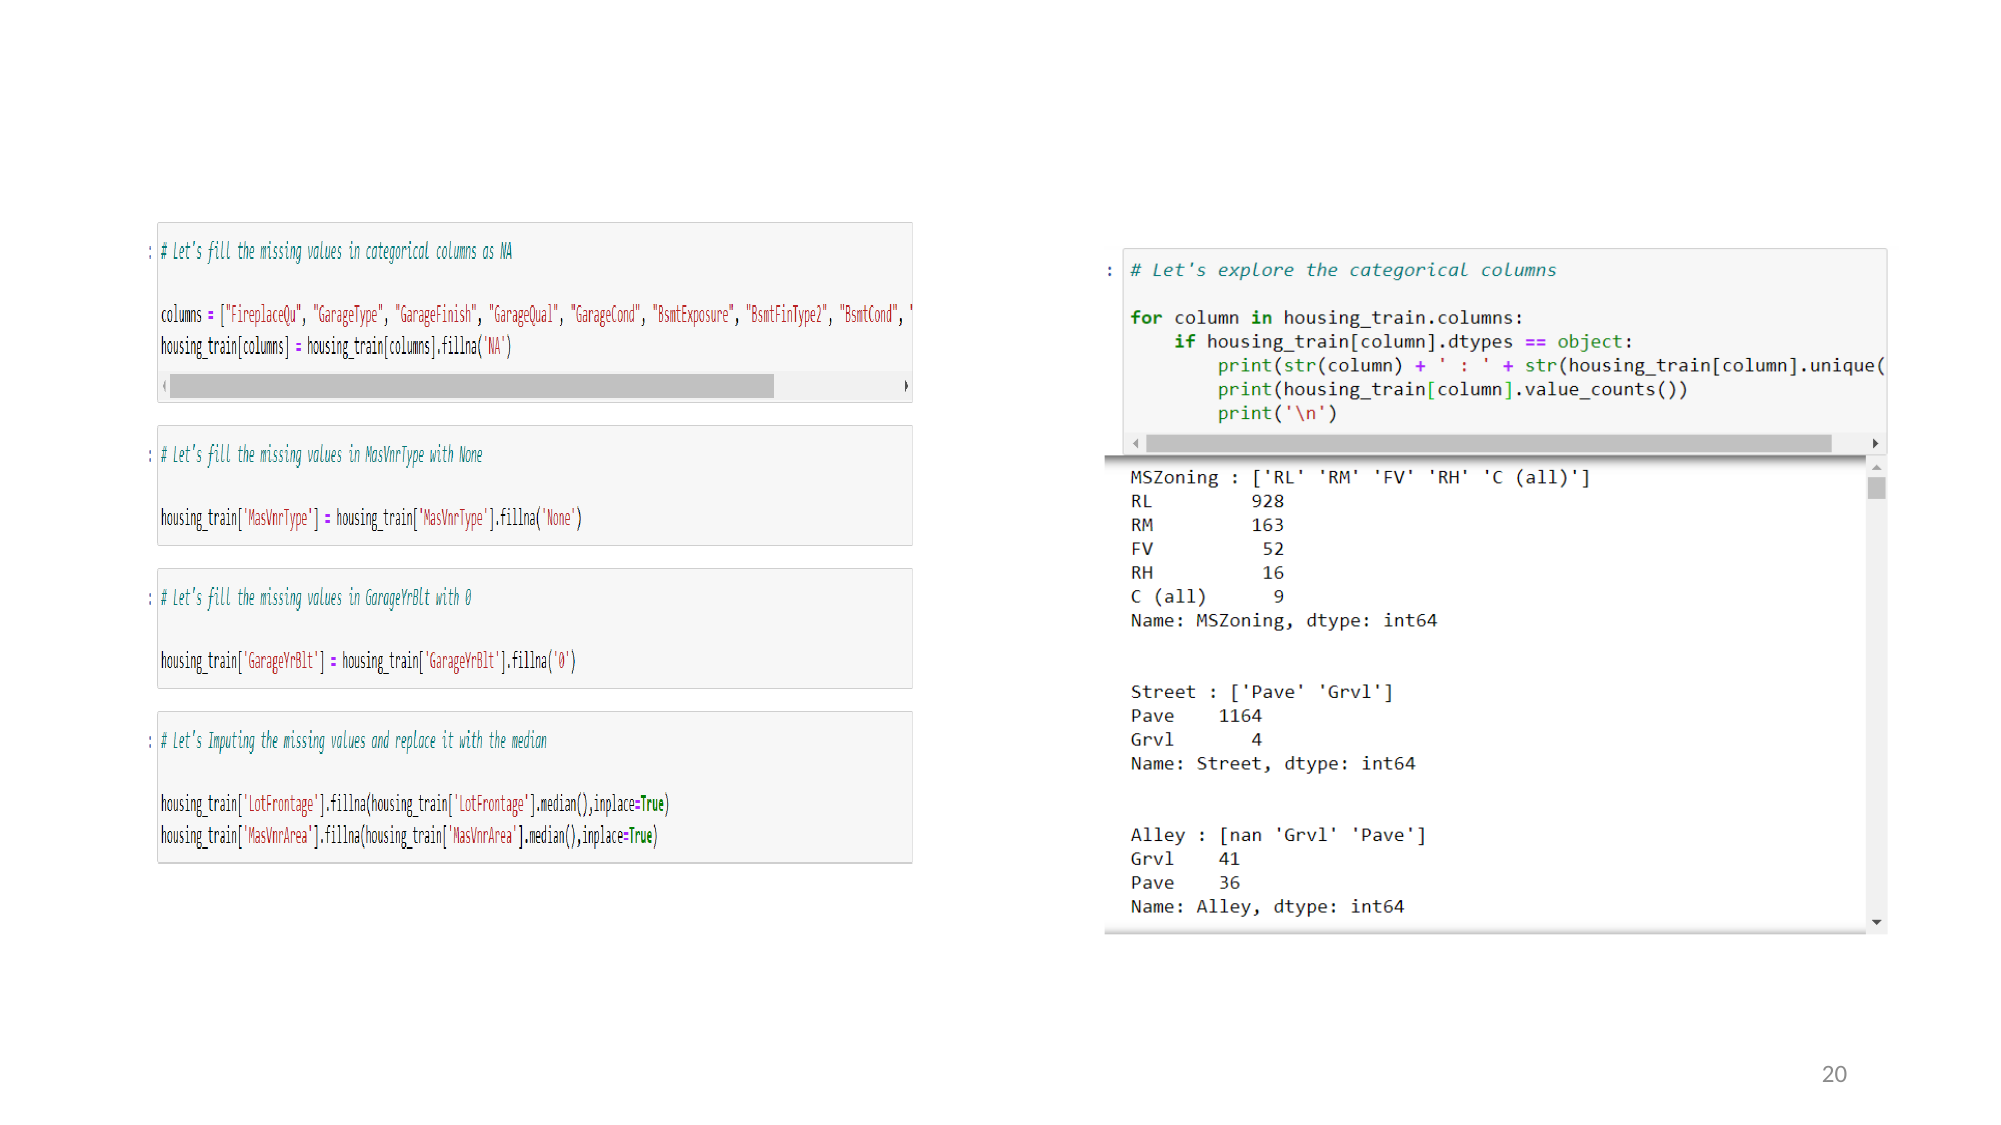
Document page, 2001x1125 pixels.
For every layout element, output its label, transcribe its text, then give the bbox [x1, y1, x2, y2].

slide_number 20 [1412, 1042, 1863, 1103]
picture [148, 200, 922, 882]
picture [1104, 246, 1899, 953]
